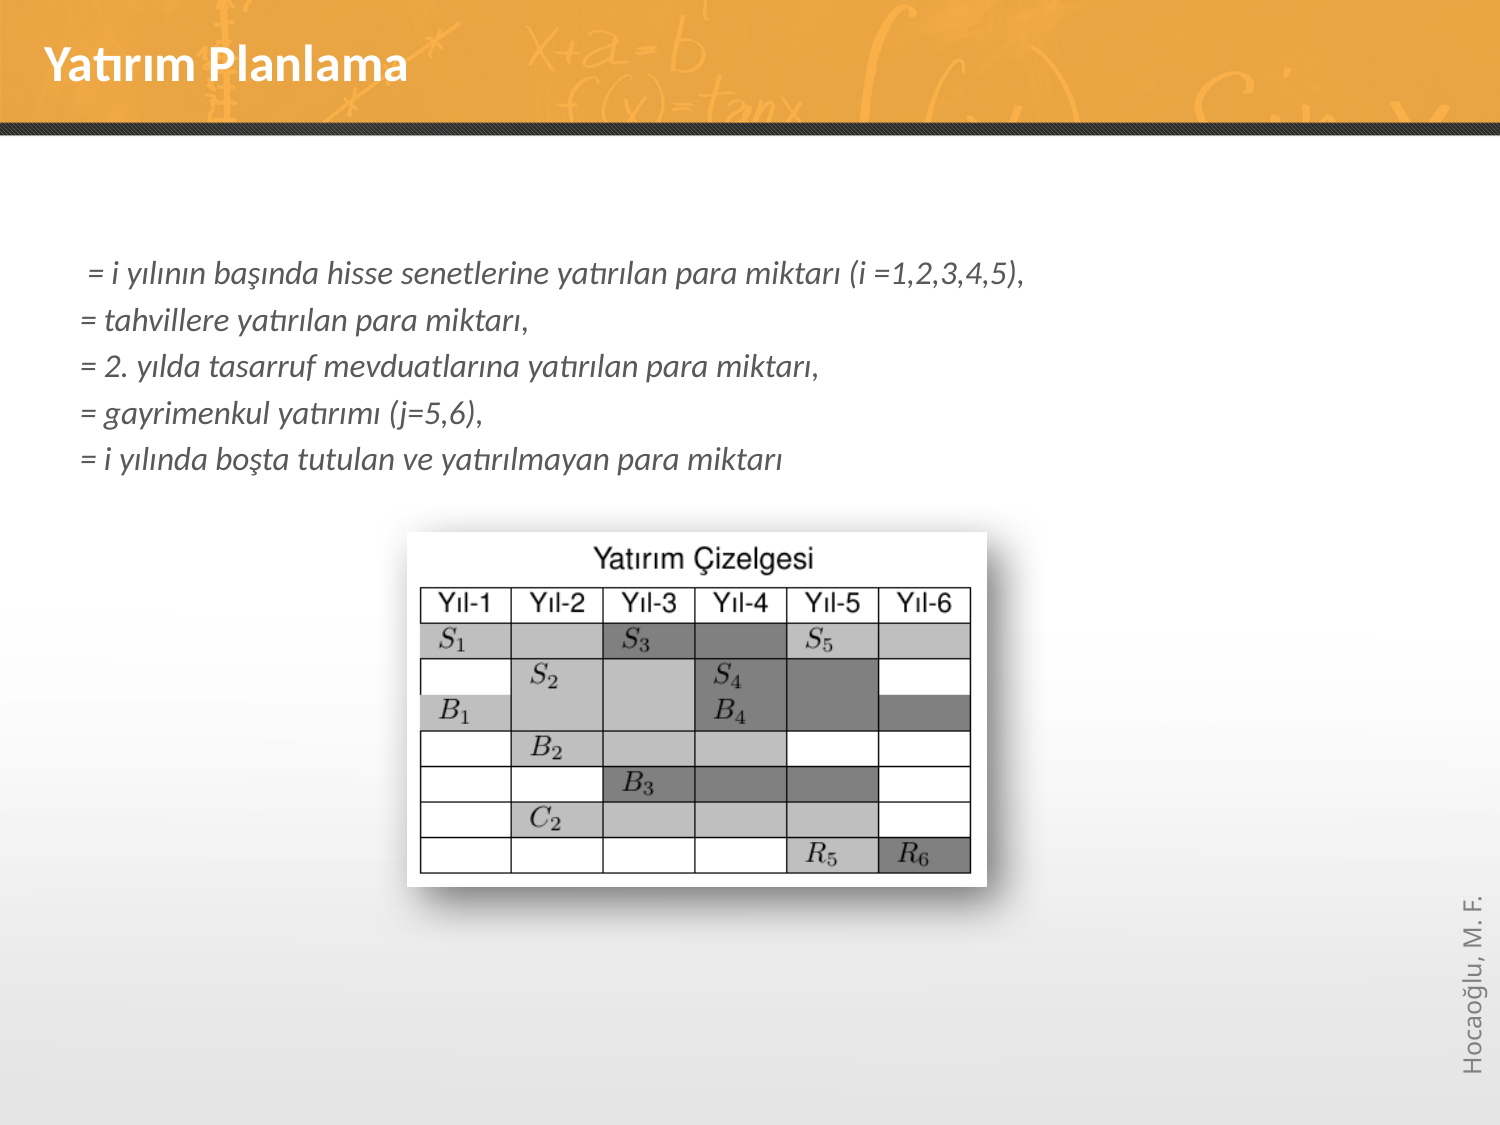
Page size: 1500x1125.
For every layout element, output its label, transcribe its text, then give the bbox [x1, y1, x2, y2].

title Yatırım Planlama [29, 0, 1287, 126]
picture [0, 0, 1500, 1125]
